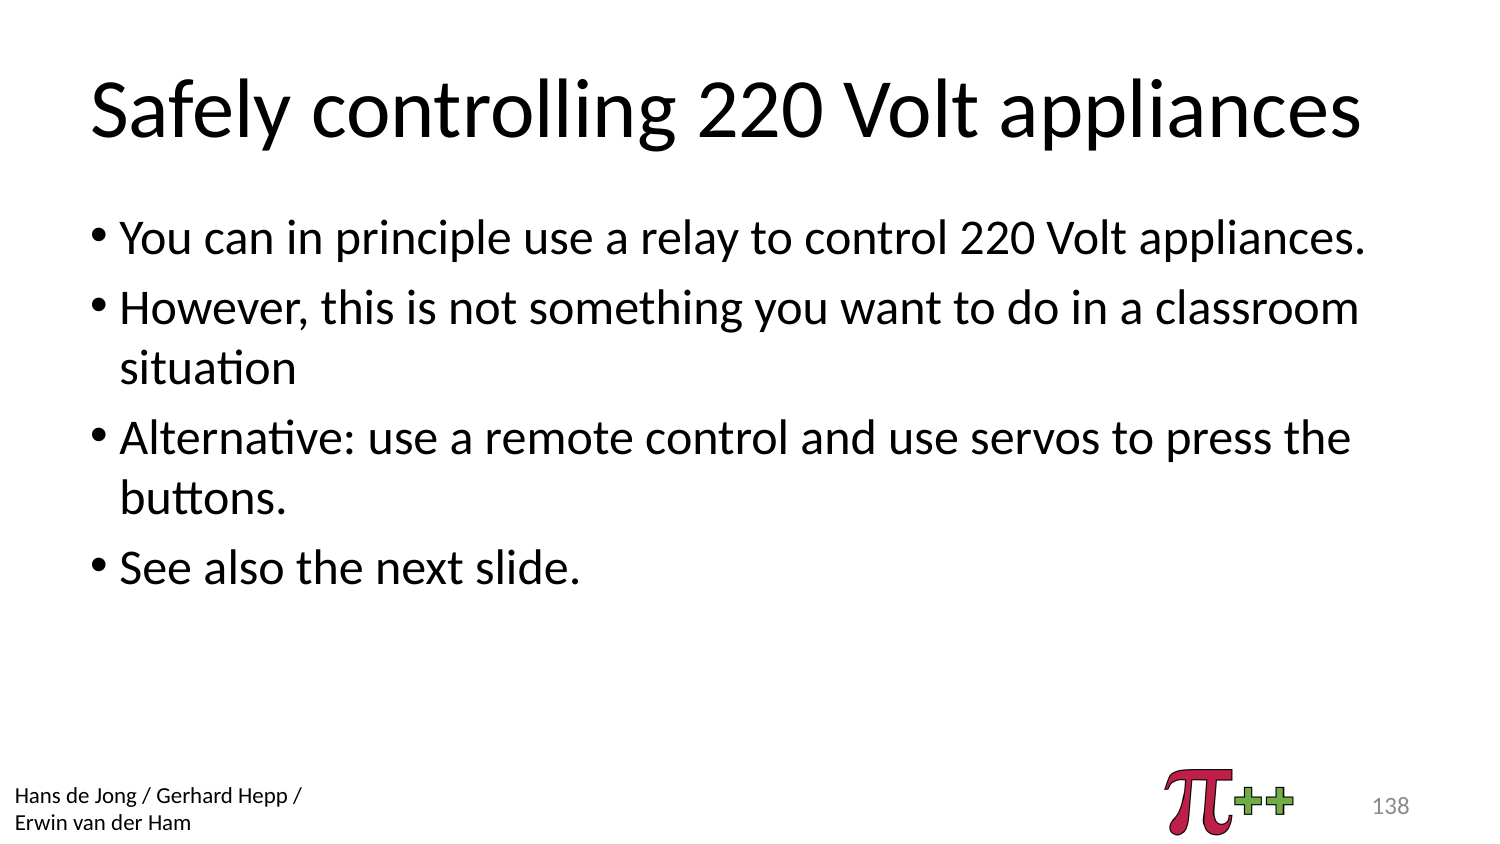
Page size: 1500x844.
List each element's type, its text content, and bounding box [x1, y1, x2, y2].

list You can in principle use a relay to control 220 Volt appliances. However, this is not something you want to do in a classroom situation Alternative: use a remote control and use servos to press the buttons. See also the next slide. [75, 196, 1425, 754]
slide_number 138 [1340, 782, 1425, 827]
picture [1163, 768, 1294, 836]
title Safely controlling 220 Volt appliances [75, 33, 1425, 175]
